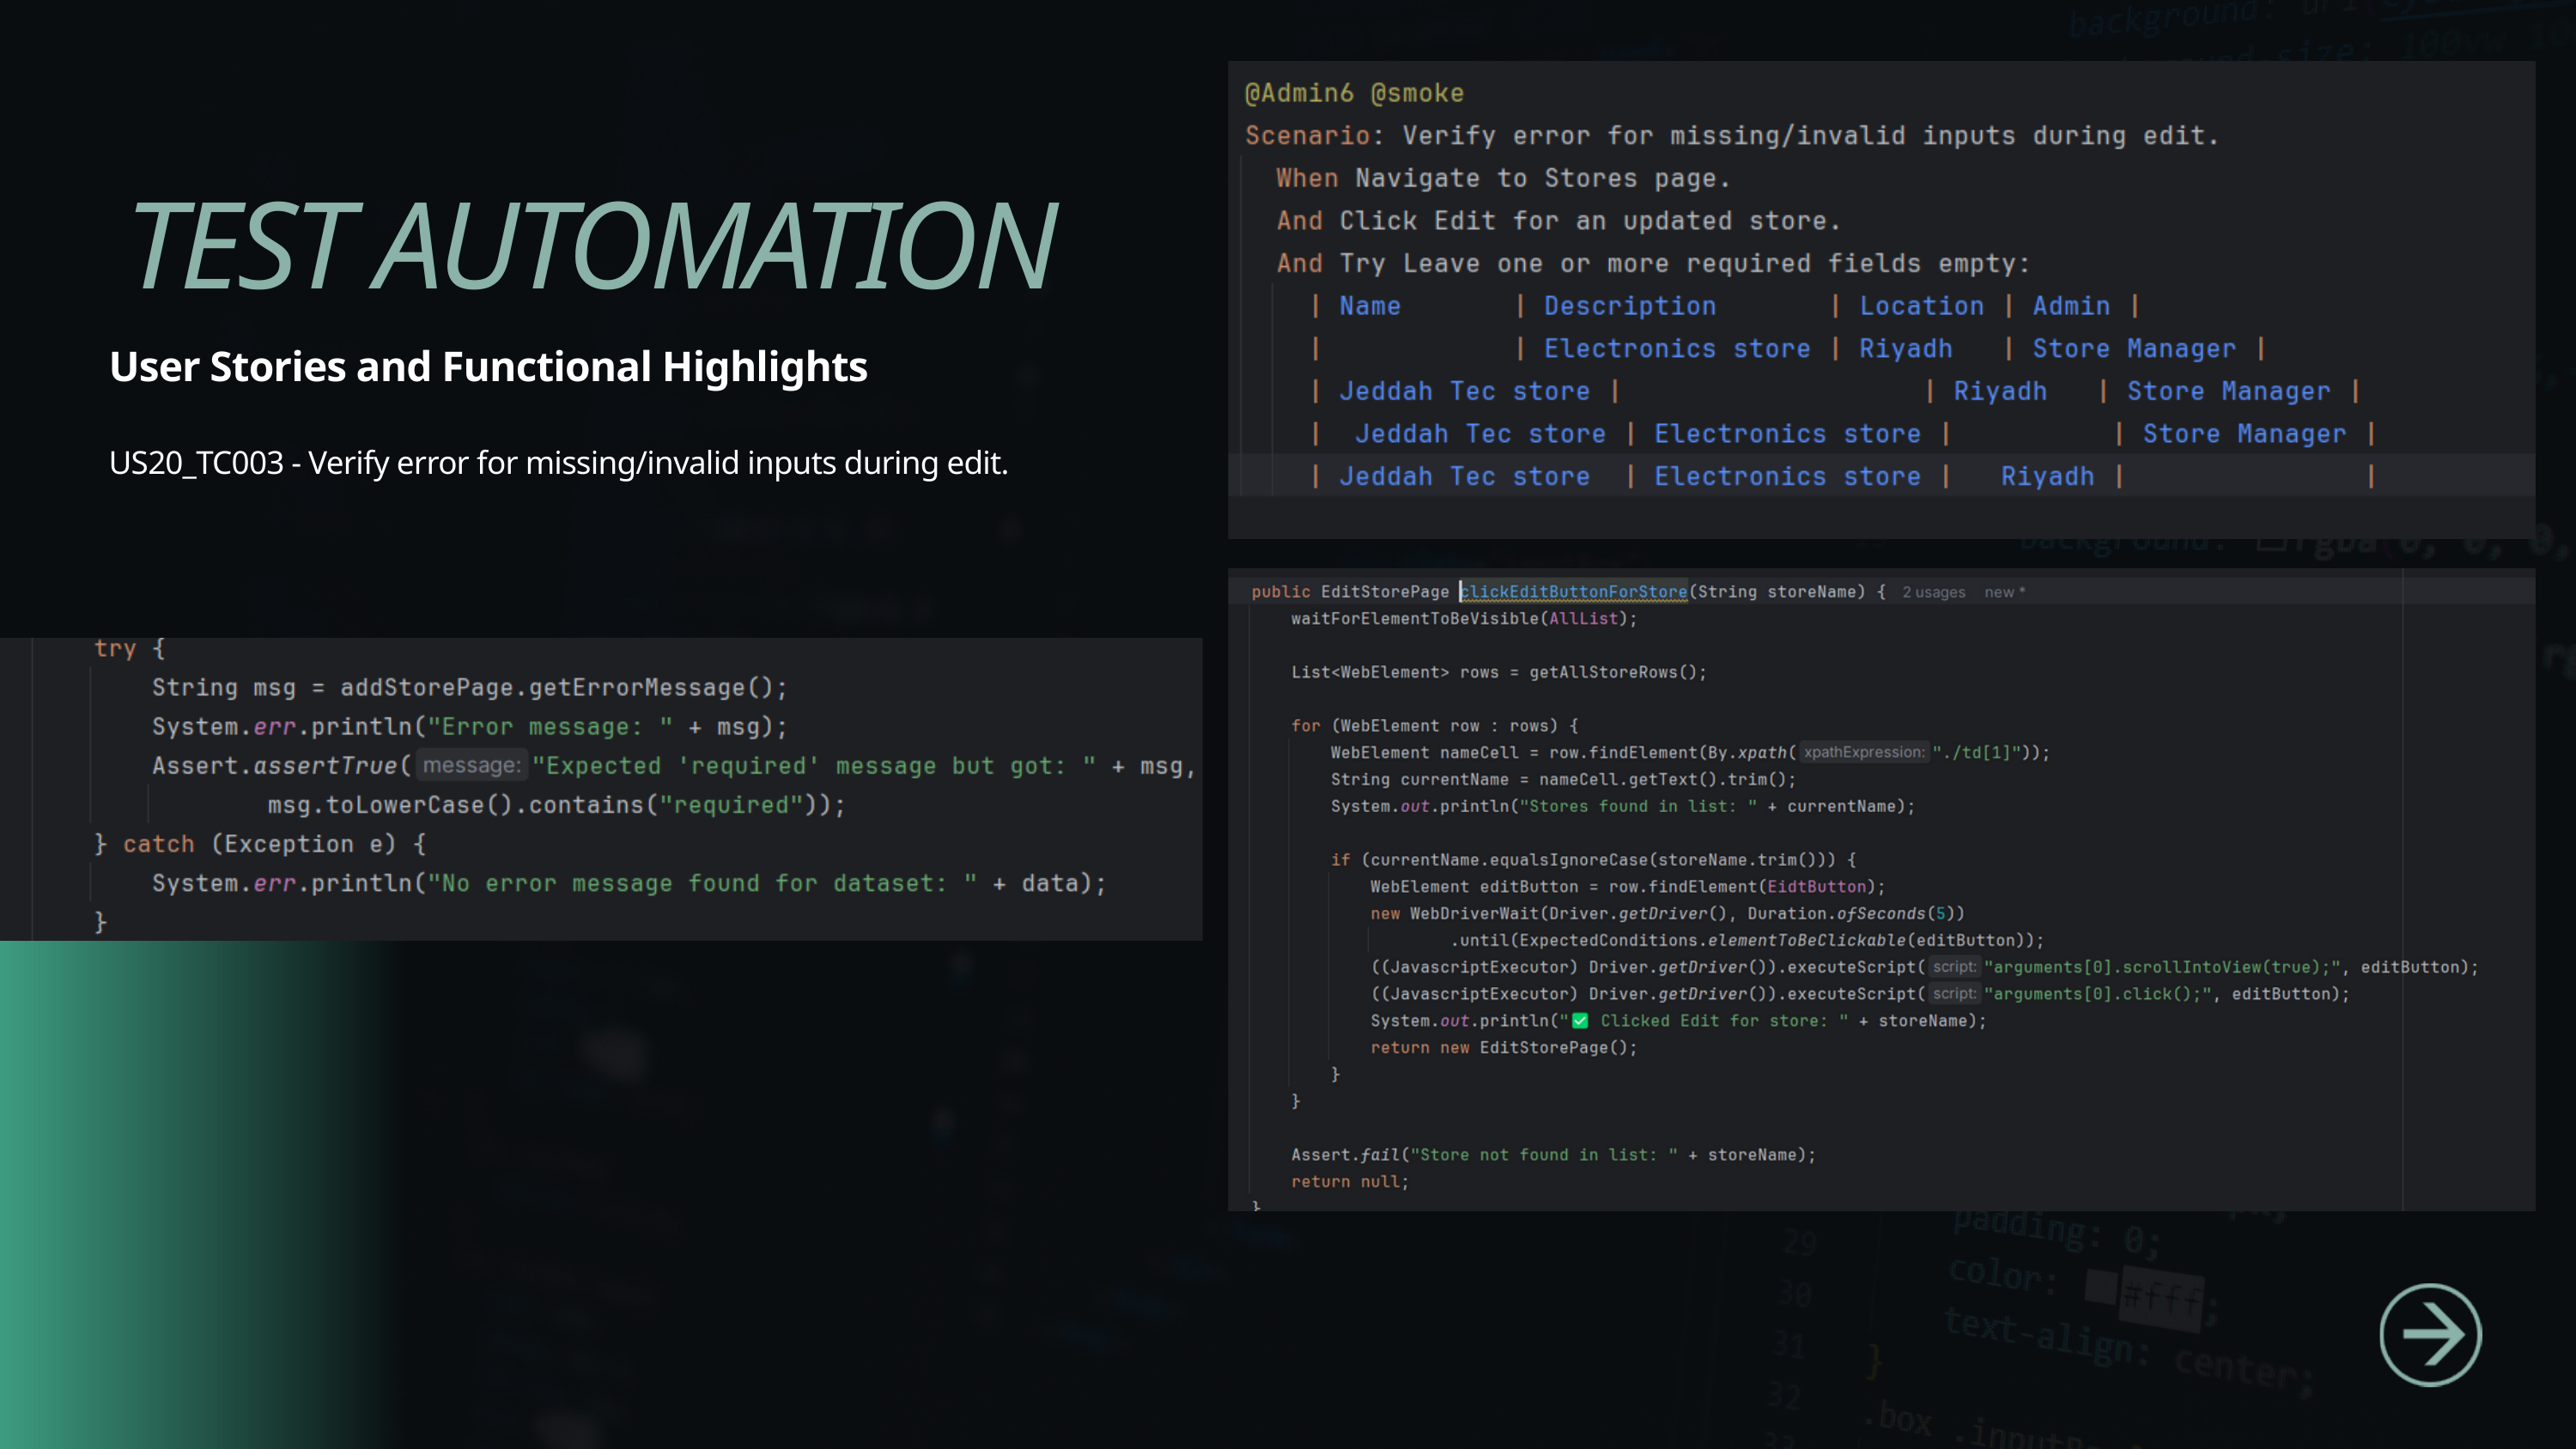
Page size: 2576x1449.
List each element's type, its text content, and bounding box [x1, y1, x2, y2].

text_box User Stories and Functional Highlights [108, 341, 1140, 391]
text_box US20_TC003 - Verify error for missing/invalid inputs during edit. [108, 442, 1099, 481]
text_box [1228, 568, 2536, 1211]
text_box [2379, 1283, 2482, 1387]
text_box [1228, 61, 2536, 539]
text_box [0, 0, 2576, 1449]
text_box [0, 638, 1203, 941]
text_box TEST AUTOMATION [125, 198, 1429, 313]
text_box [0, 770, 409, 1449]
